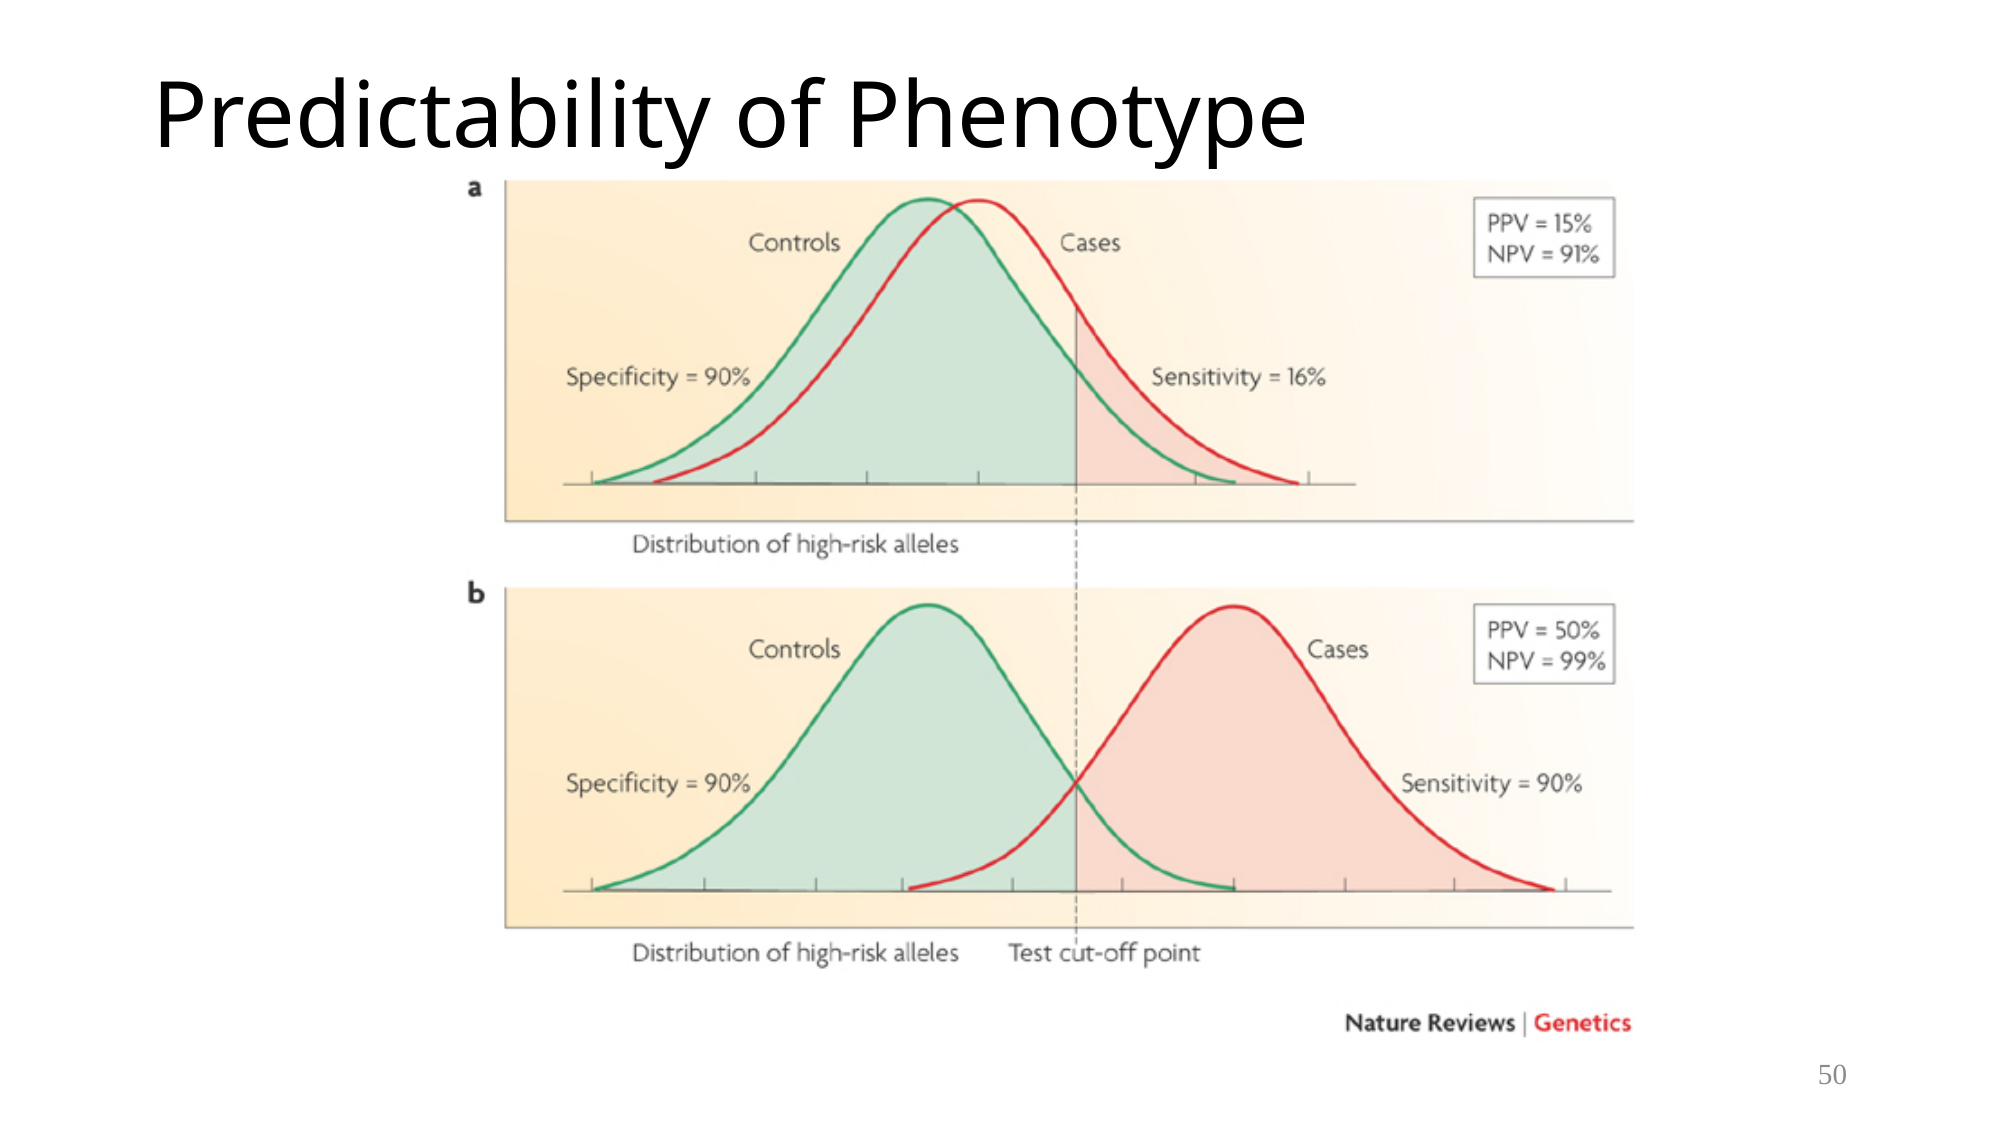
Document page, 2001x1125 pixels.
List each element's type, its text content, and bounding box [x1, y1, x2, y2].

picture [465, 177, 1640, 1043]
title Predictability of Phenotype [137, 8, 1863, 227]
slide_number 50 [1412, 1042, 1863, 1103]
